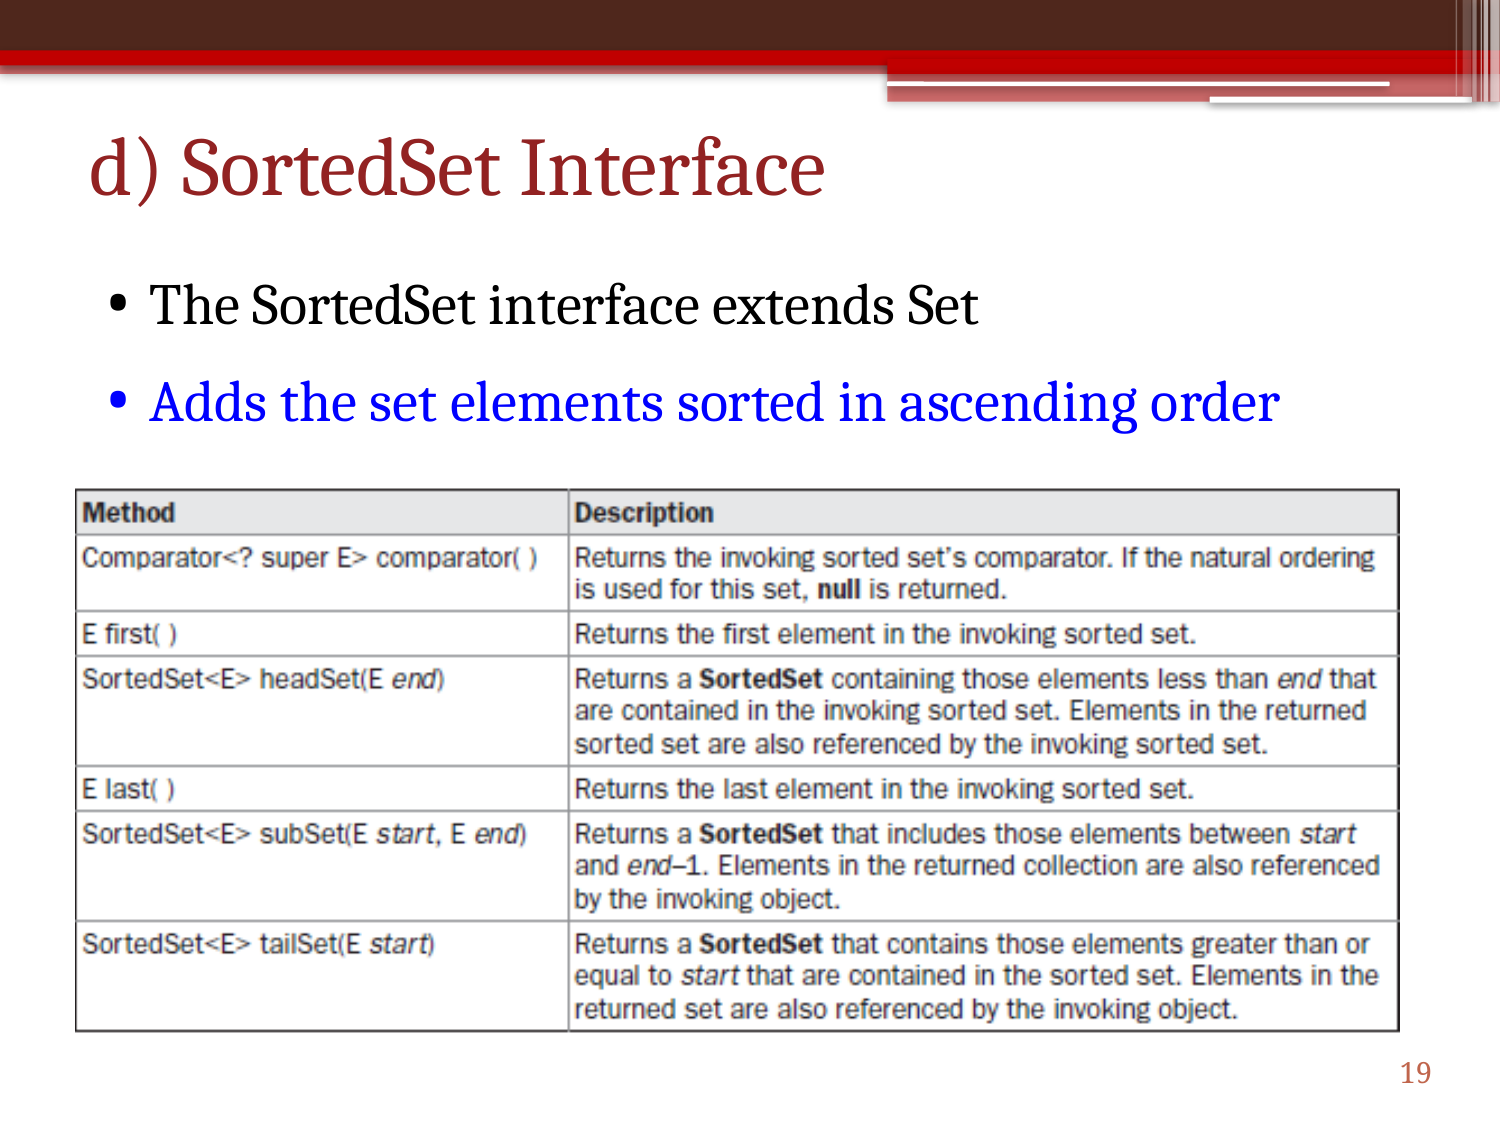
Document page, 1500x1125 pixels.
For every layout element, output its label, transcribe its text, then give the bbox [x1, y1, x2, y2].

title d) SortedSet Interface [75, 99, 1425, 225]
list The SortedSet interface extends Set Adds the set elements sorted in ascending order [75, 237, 1425, 1000]
slide_number 19 [1287, 1041, 1447, 1102]
picture [74, 487, 1401, 1035]
